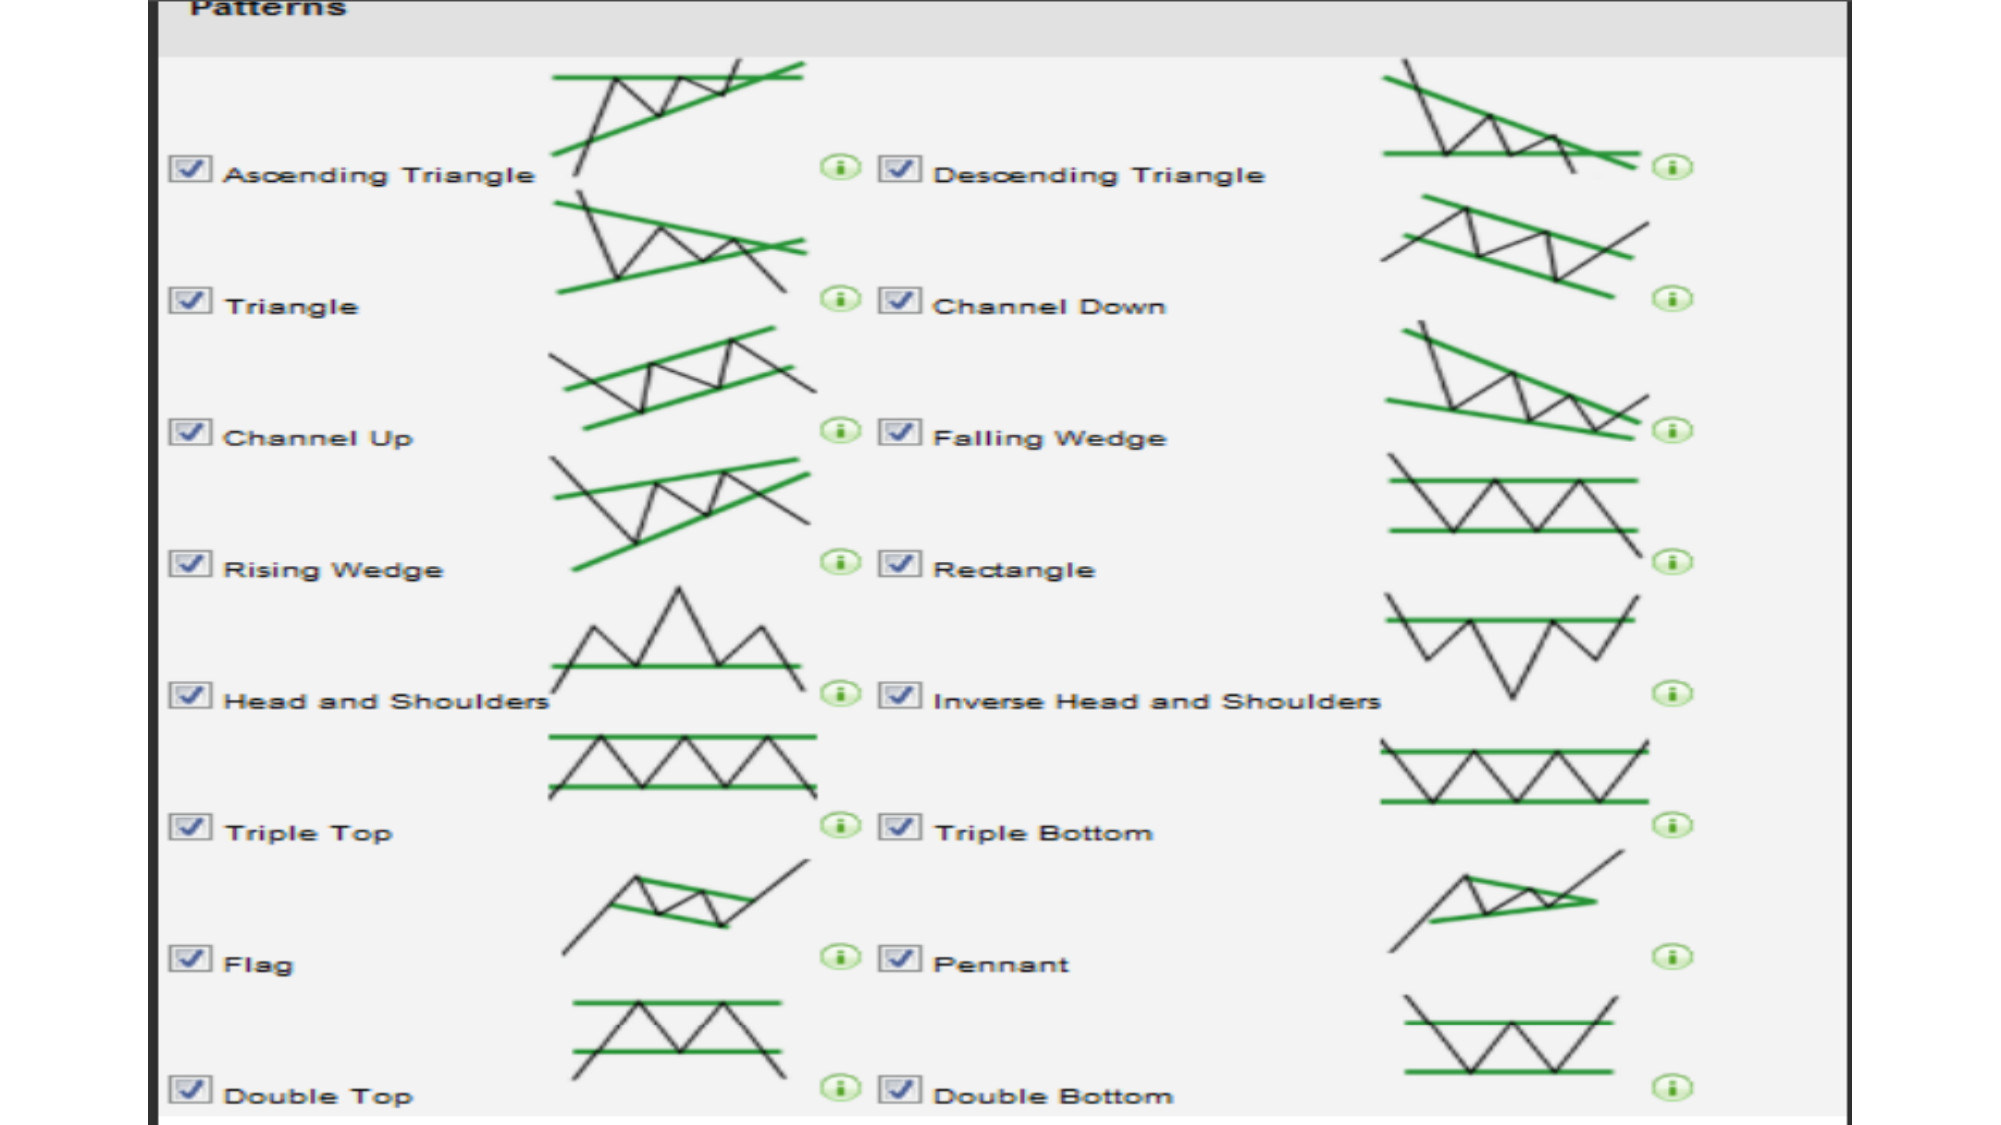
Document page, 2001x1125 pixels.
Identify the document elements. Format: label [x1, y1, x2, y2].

picture [148, 0, 1852, 1125]
